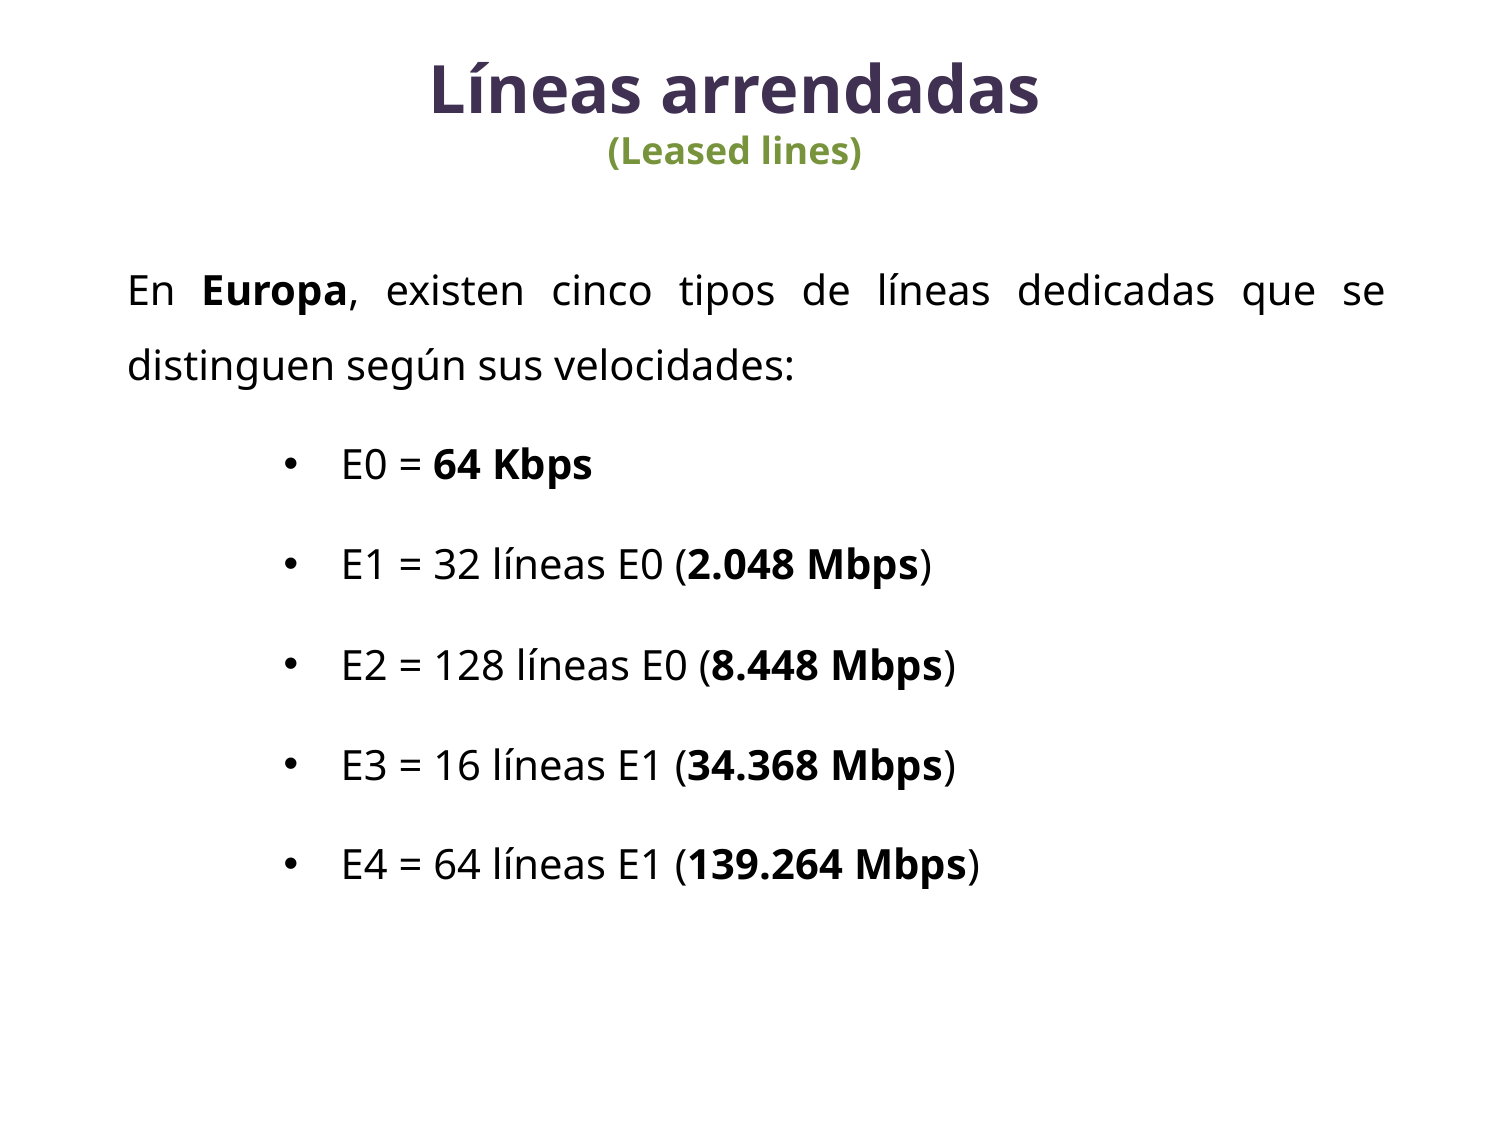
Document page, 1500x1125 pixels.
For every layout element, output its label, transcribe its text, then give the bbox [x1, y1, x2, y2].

text_box En Europa, existen cinco tipos de líneas dedicadas que se distinguen según sus velocidades: [112, 231, 1402, 397]
text_box Líneas arrendadas (Leased lines) [116, 39, 1354, 179]
text_box E0 = 64 Kbps E1 = 32 líneas E0 (2.048 Mbps) E2 = 128 líneas E0 (8.448 Mbps) E3 = 16 líneas E1 (34.368 Mbps) E4 = 64 líneas E1 (139.264 Mbps) [229, 405, 1226, 896]
